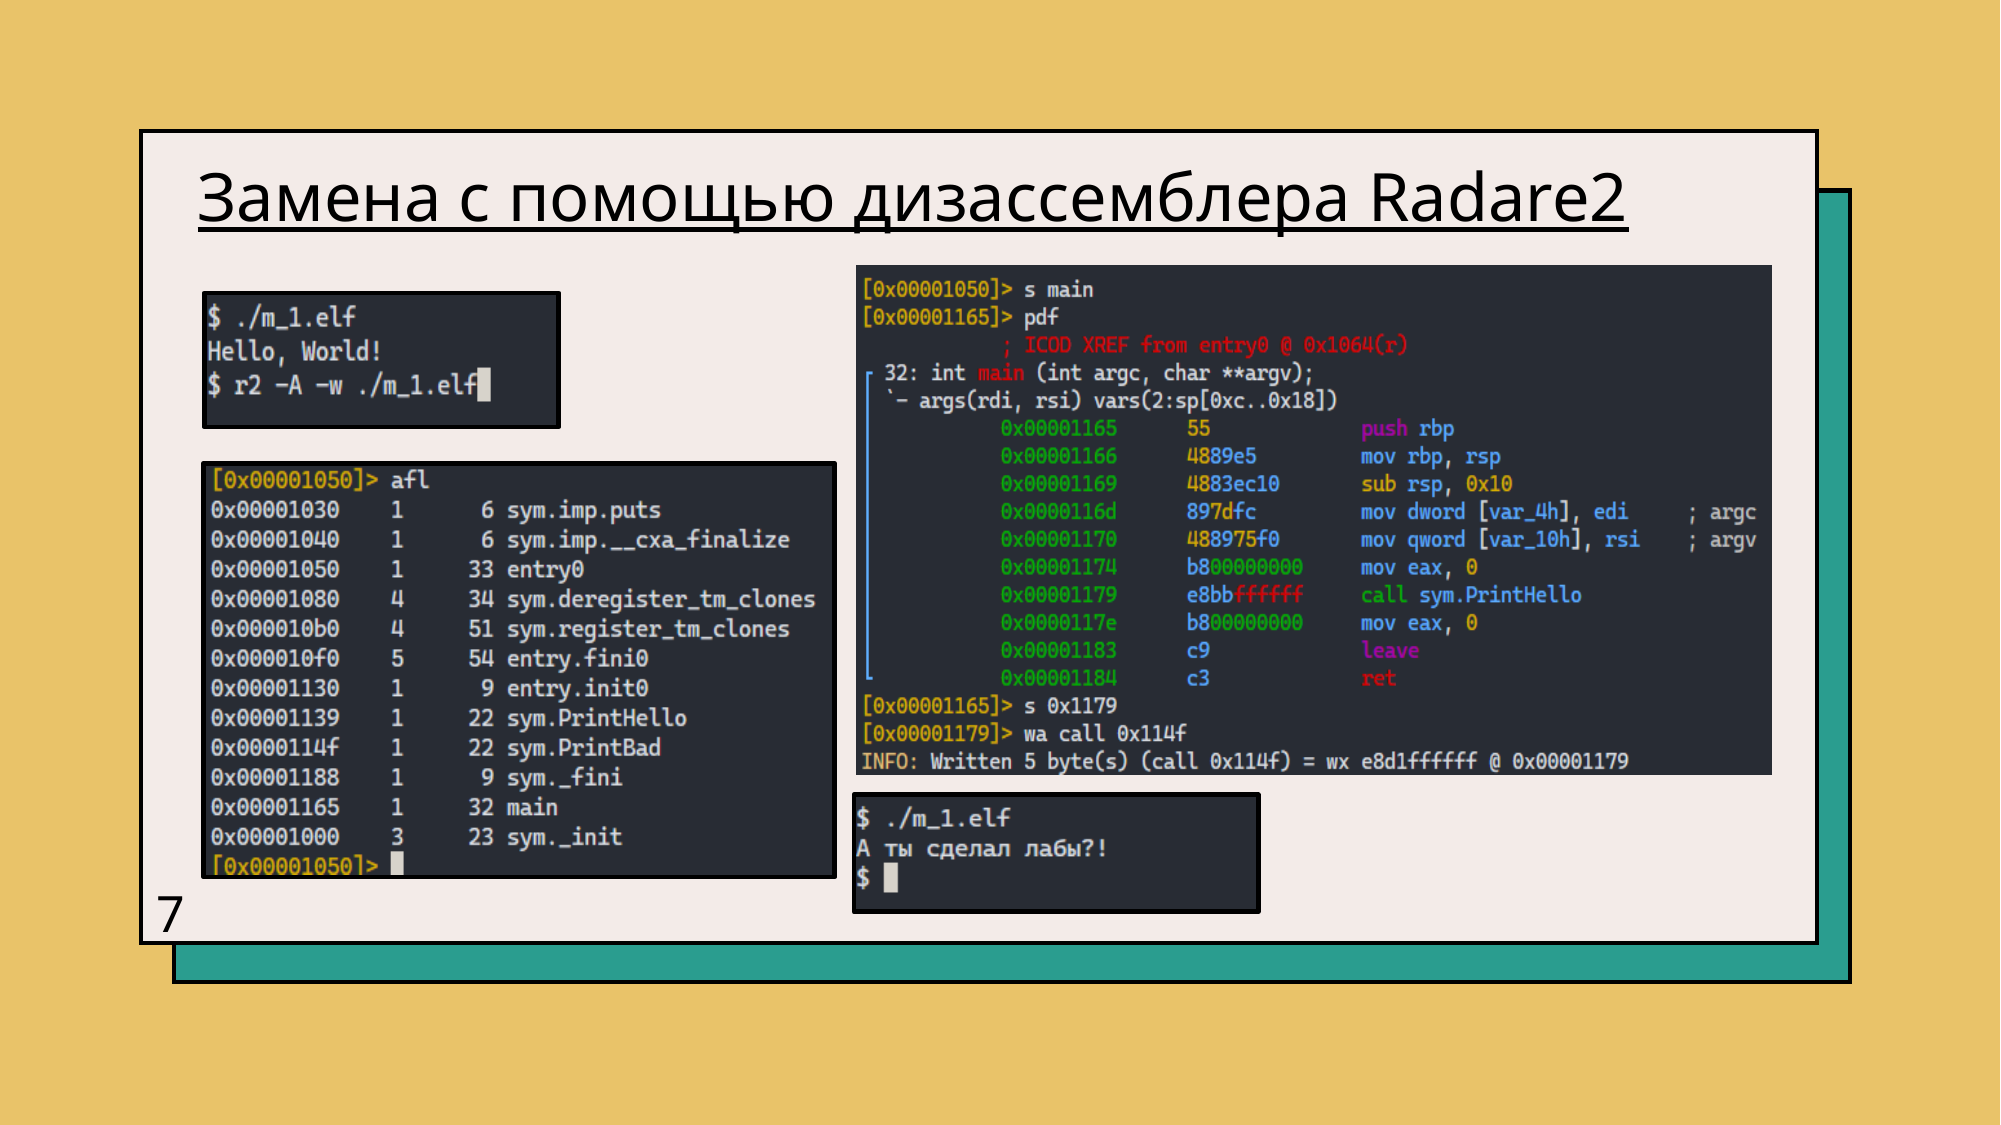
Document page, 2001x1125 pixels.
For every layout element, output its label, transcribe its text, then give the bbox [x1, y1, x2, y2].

text_box Замена с помощью дизассемблера Radare2 [183, 147, 1801, 243]
picture [206, 295, 557, 425]
picture [205, 465, 833, 875]
text_box <номер> [141, 874, 417, 958]
picture [856, 797, 1256, 910]
picture [856, 265, 1772, 775]
